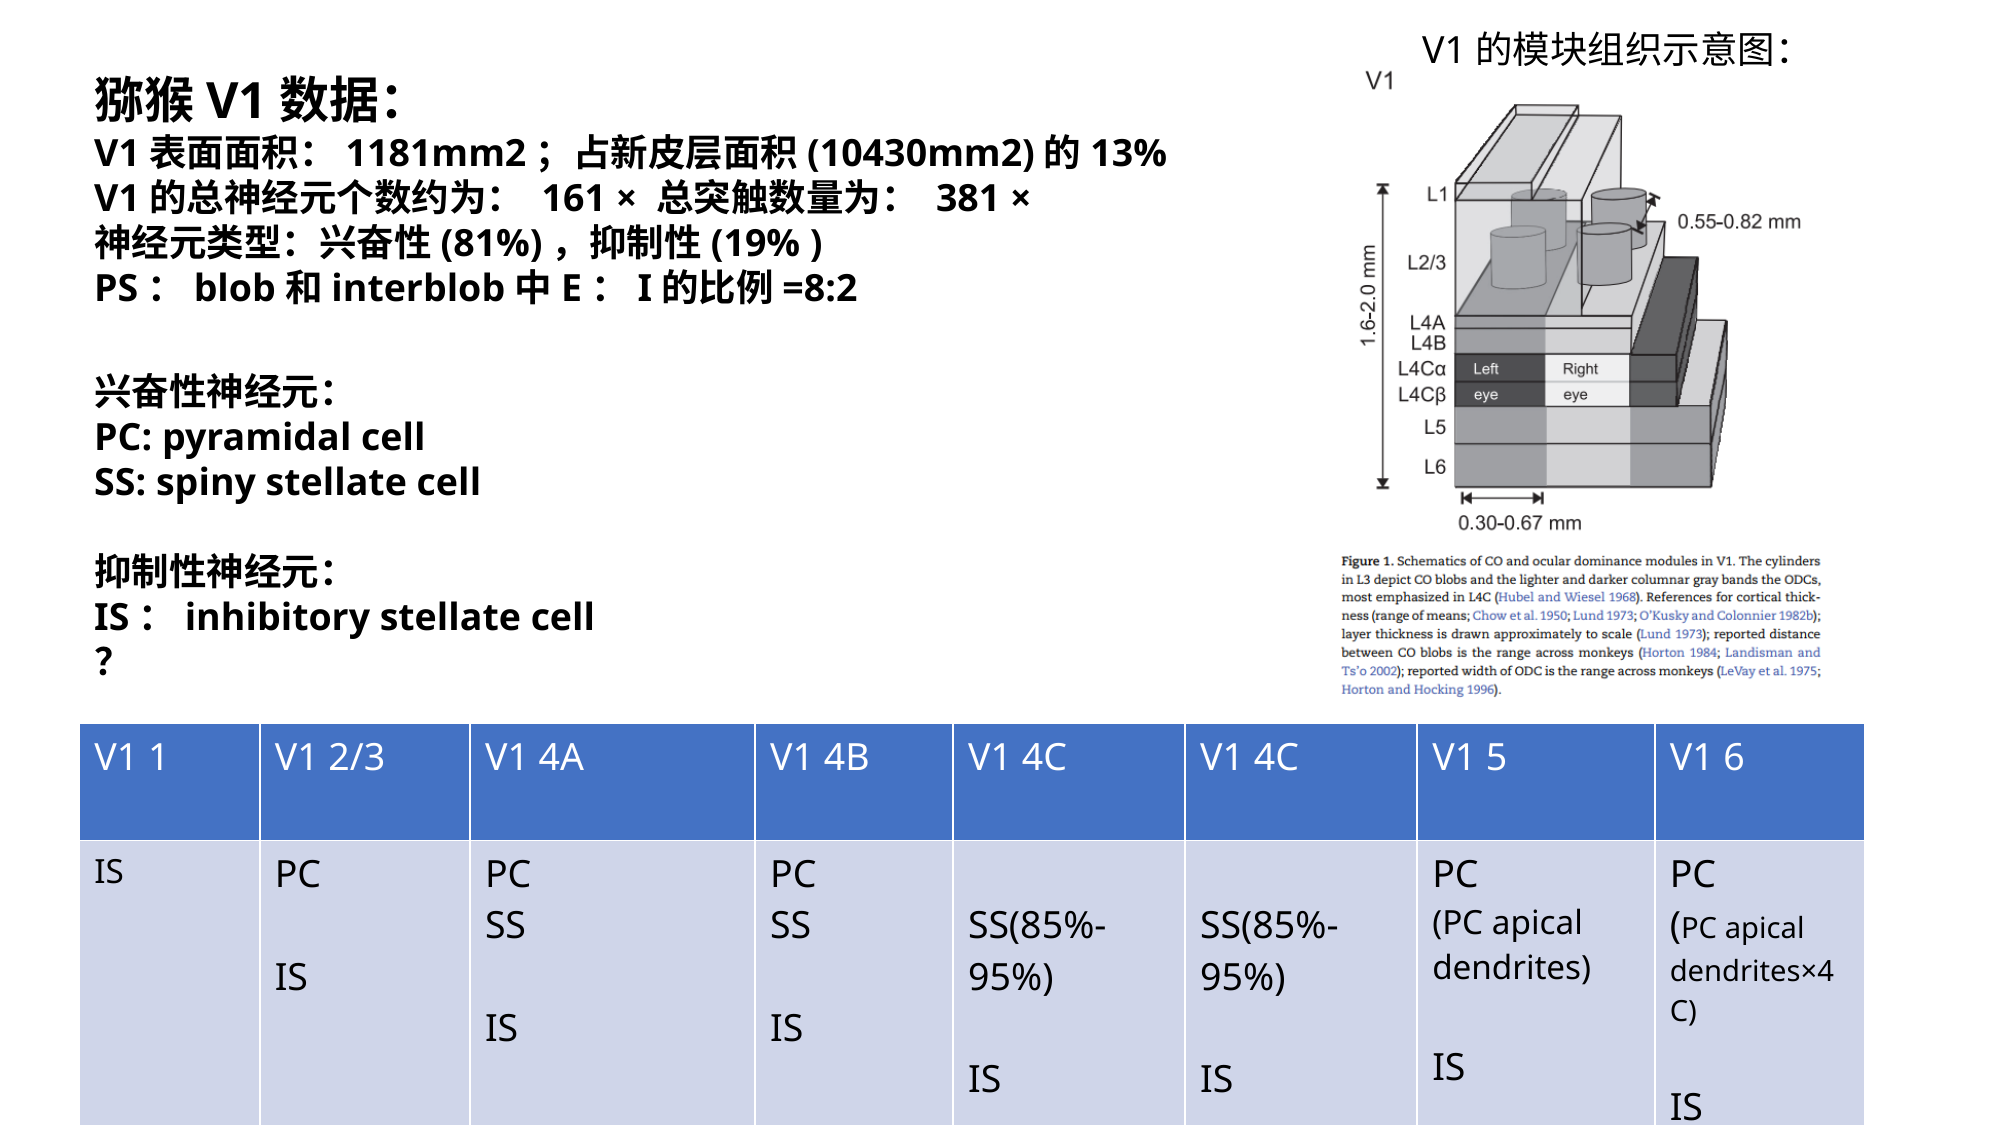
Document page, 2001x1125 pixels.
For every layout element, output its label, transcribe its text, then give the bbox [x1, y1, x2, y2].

text_box 兴奋性神经元： PC: pyramidal cell SS: spiny stellate cell 抑制性神经元： IS：inhibitory stellate cell ？ [79, 360, 1094, 691]
picture [1333, 56, 1841, 703]
text_box V1的模块组织示意图： [1407, 19, 1825, 56]
